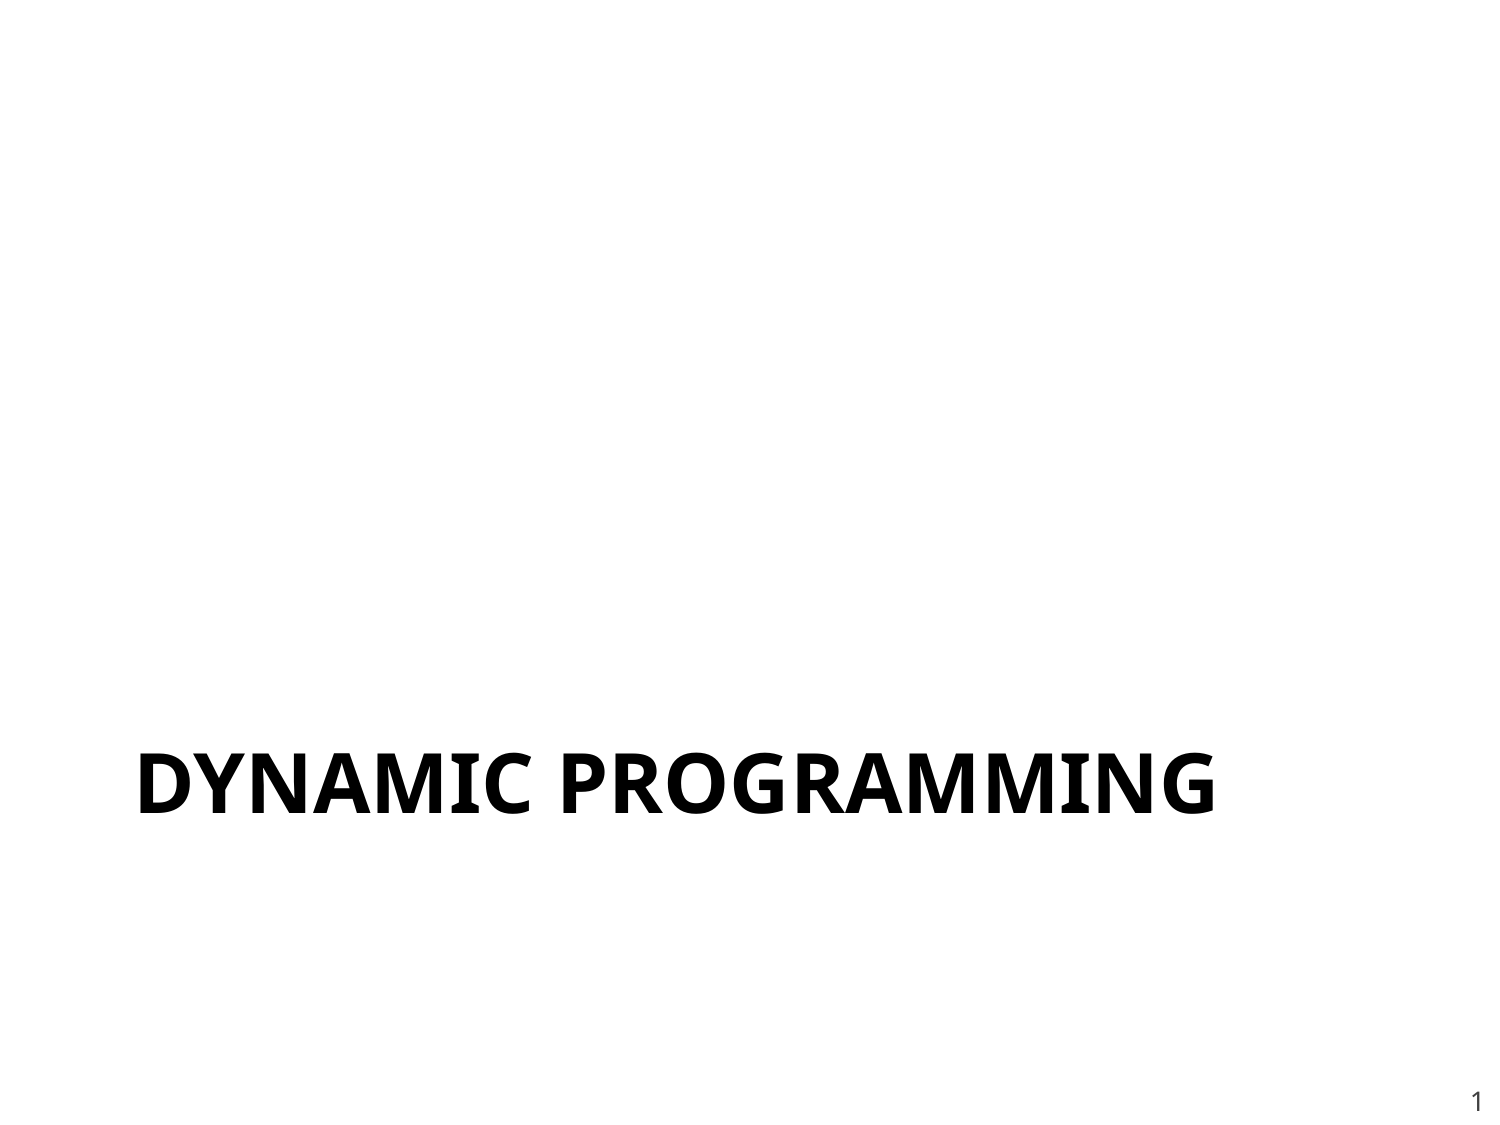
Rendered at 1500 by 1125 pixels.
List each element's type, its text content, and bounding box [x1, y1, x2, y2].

slide_number 1 [1149, 1076, 1500, 1125]
title Dynamic Programming [118, 722, 1394, 947]
